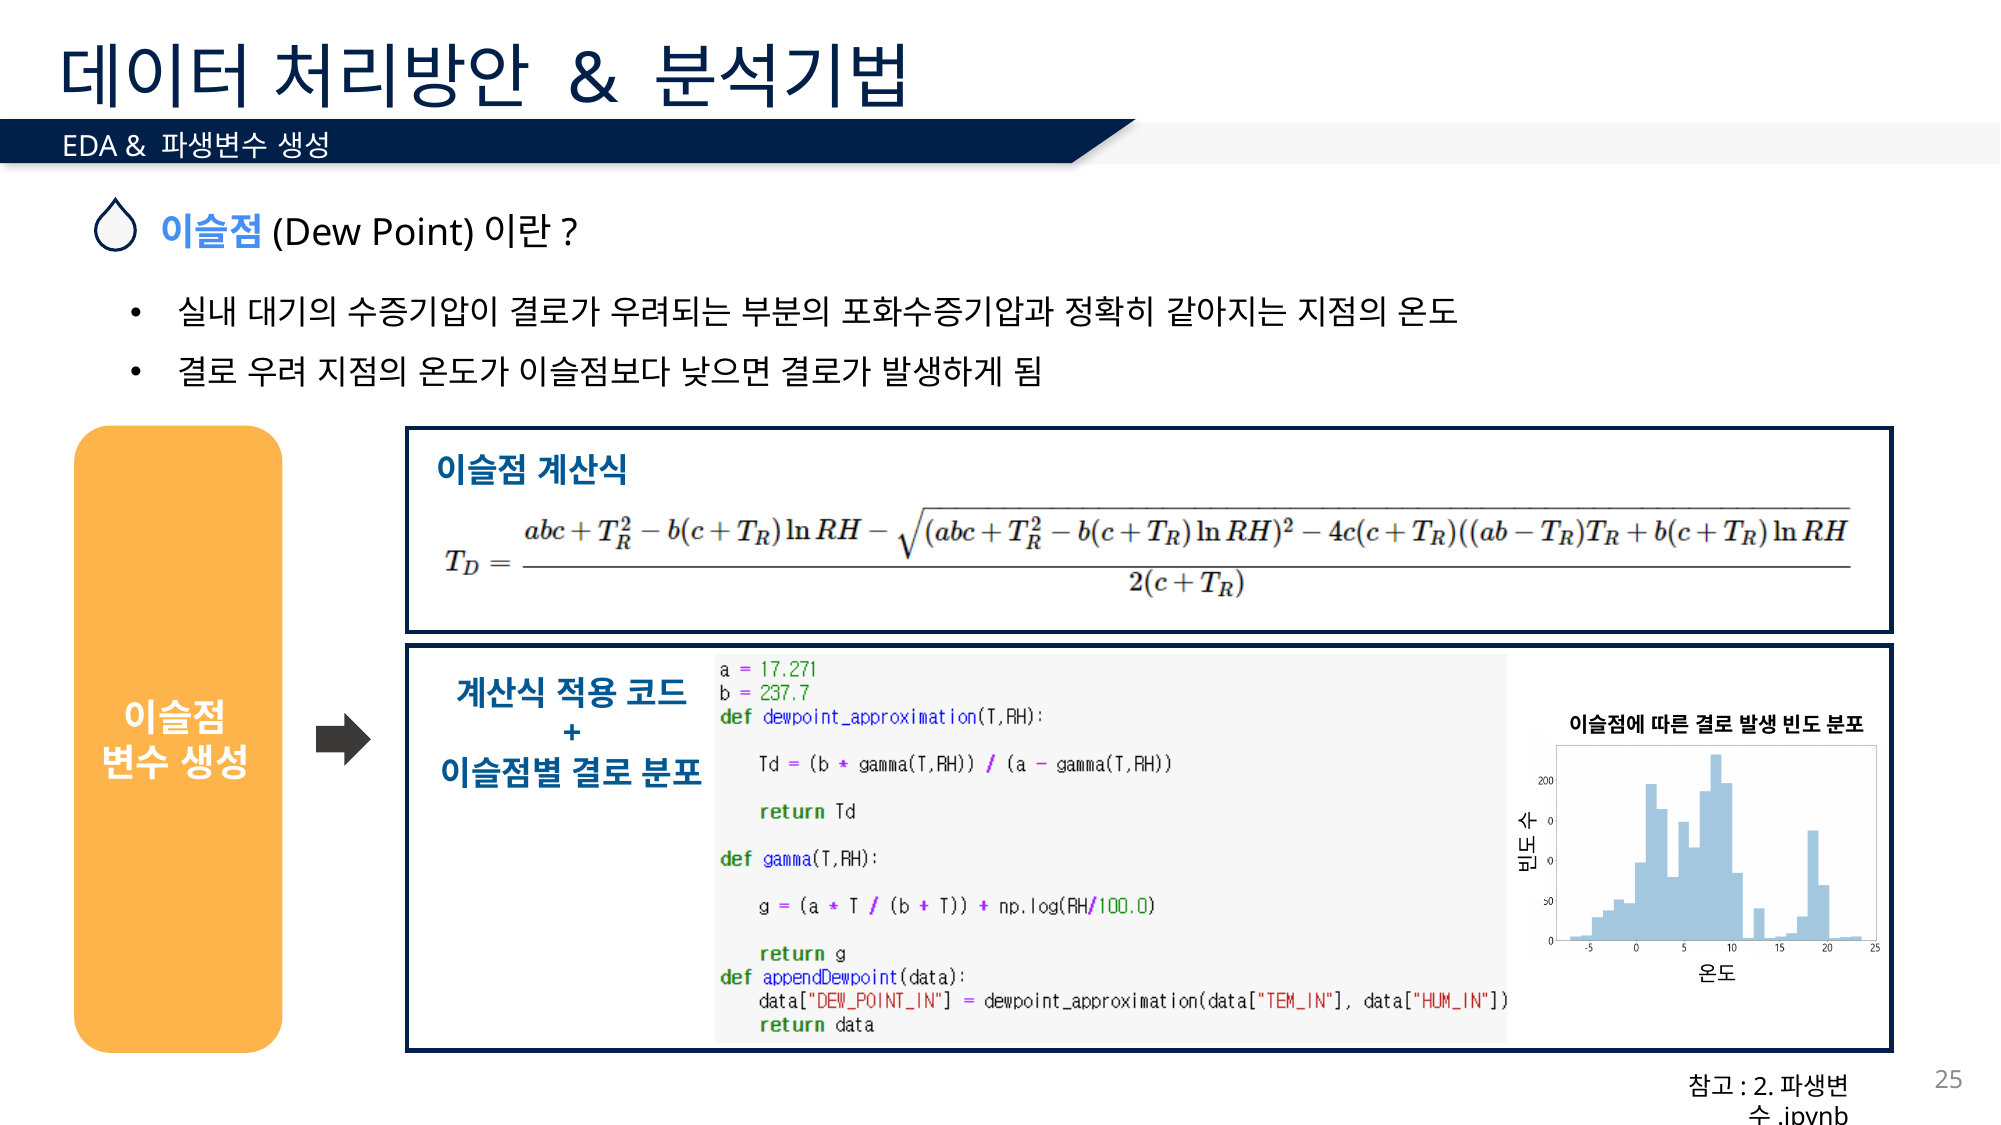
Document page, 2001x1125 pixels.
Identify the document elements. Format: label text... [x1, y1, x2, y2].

text_box [75, 430, 282, 1052]
text_box 계산식 적용 코드 + 이슬점별 결로 분포 [422, 664, 714, 799]
text_box [406, 427, 1893, 633]
picture [438, 495, 1875, 615]
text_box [95, 200, 1686, 451]
title 데이터 처리방안 & 분석기법 [44, 34, 1053, 126]
slide_number 25 [1884, 1050, 1978, 1111]
text_box EDA & 파생변수 생성 [47, 119, 540, 170]
text_box 이슬점 변수 생성 [86, 686, 265, 791]
picture [714, 654, 1508, 1043]
text_box [406, 645, 1893, 1052]
text_box 참고: 2.파생변수.ipynb [1573, 1063, 1865, 1125]
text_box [1507, 704, 1885, 994]
text_box [315, 710, 373, 769]
